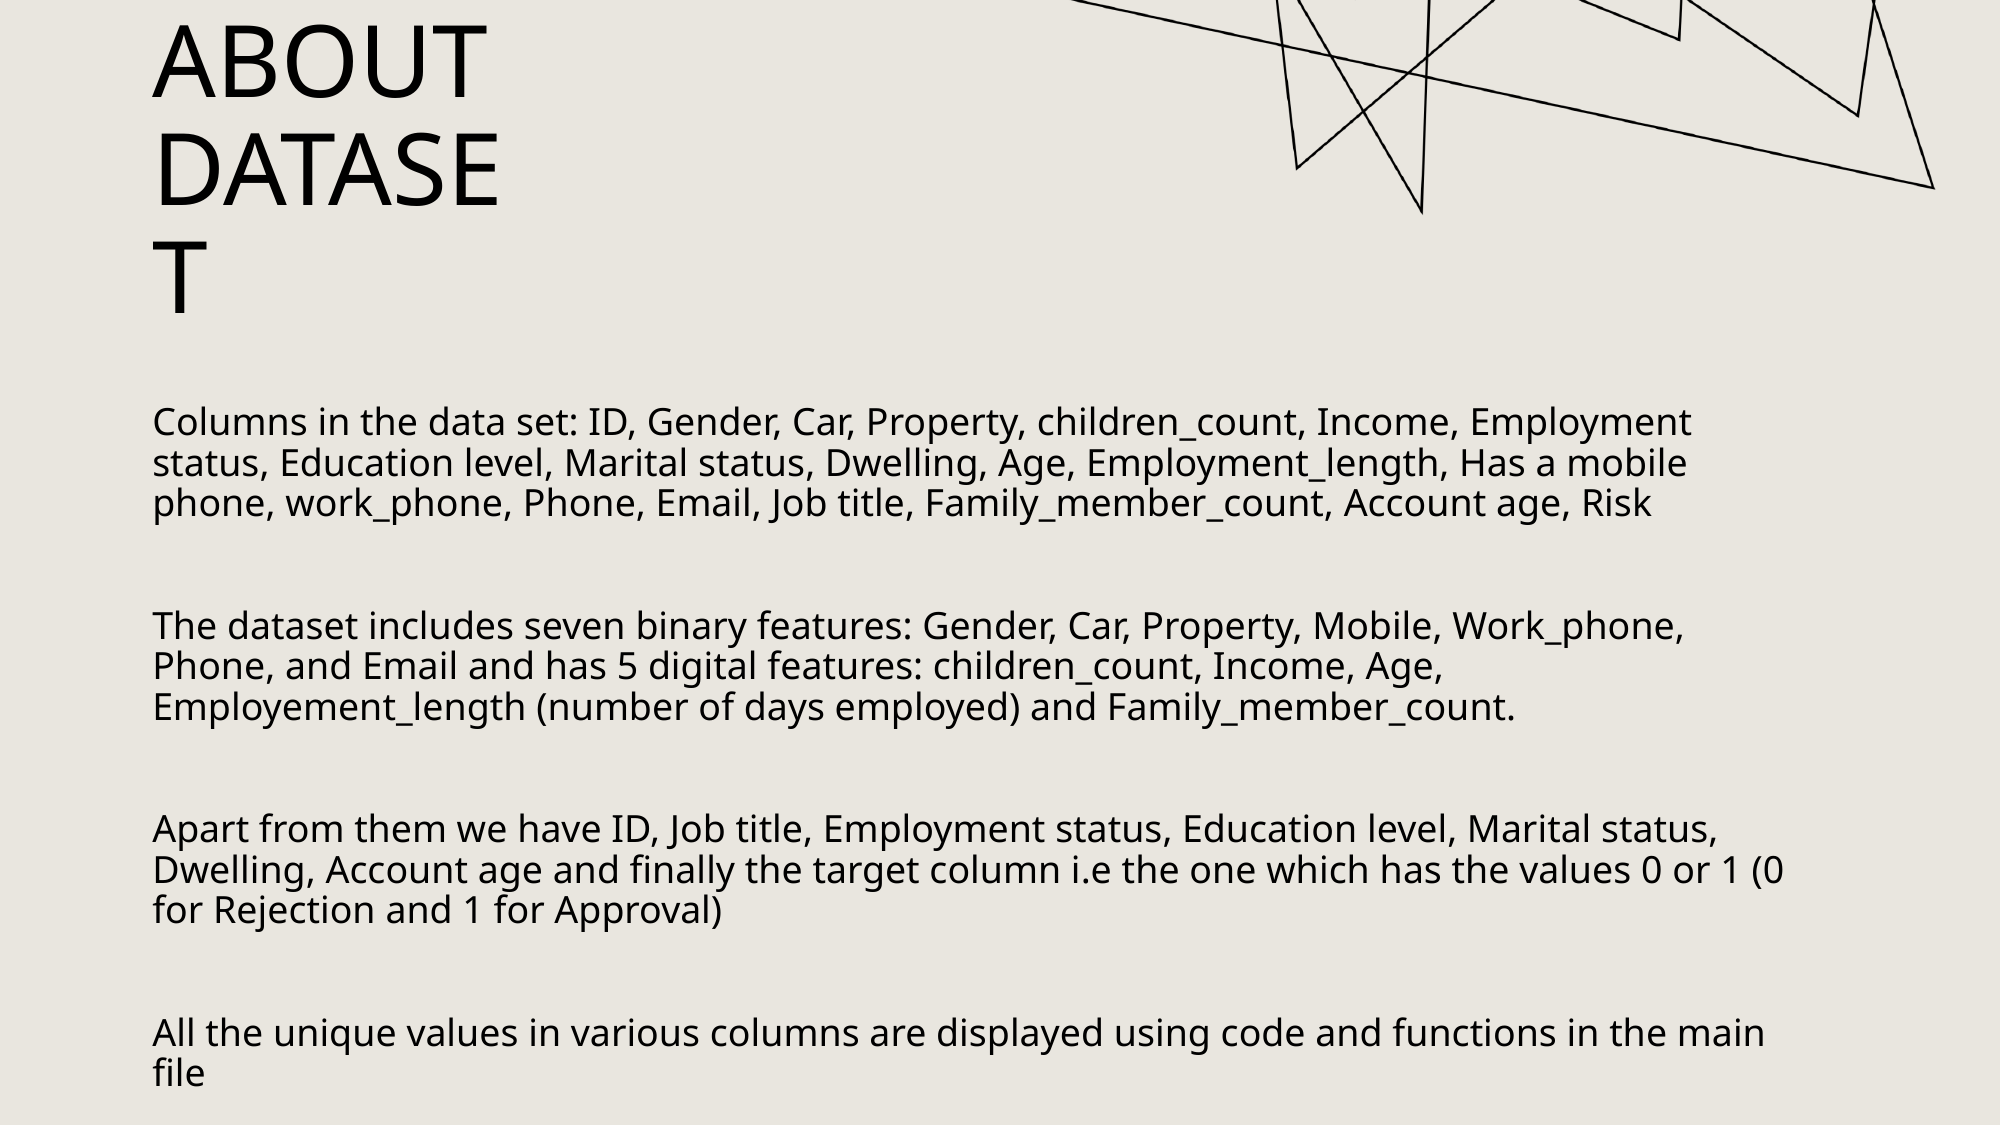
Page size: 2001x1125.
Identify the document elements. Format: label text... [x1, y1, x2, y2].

title About Dataset [137, 89, 572, 343]
list Columns in the data set: ID, Gender, Car, Property, children_count, Income, Employment status, Education level, Marital status, Dwelling, Age, Employment_length, Has a mobile phone, work_phone, Phone, Email, Job title, Family_member_count, Account age, Risk The dataset includes seven binary features: Gender, Car, Property, Mobile, Work_phone, Phone, and Email and has 5 digital features: children_count, Income, Age, Employement_length (number of days employed) and Family_member_count. Apart from them we have ID, Job title, Employment status, Education level, Marital status, Dwelling, Account age and finally the target column i.e the one which has the values 0 or 1 (0 for Rejection and 1 for Approval) All the unique values in various columns are displayed using code and functions in the main file [137, 395, 1816, 1080]
picture [1039, 0, 2001, 216]
